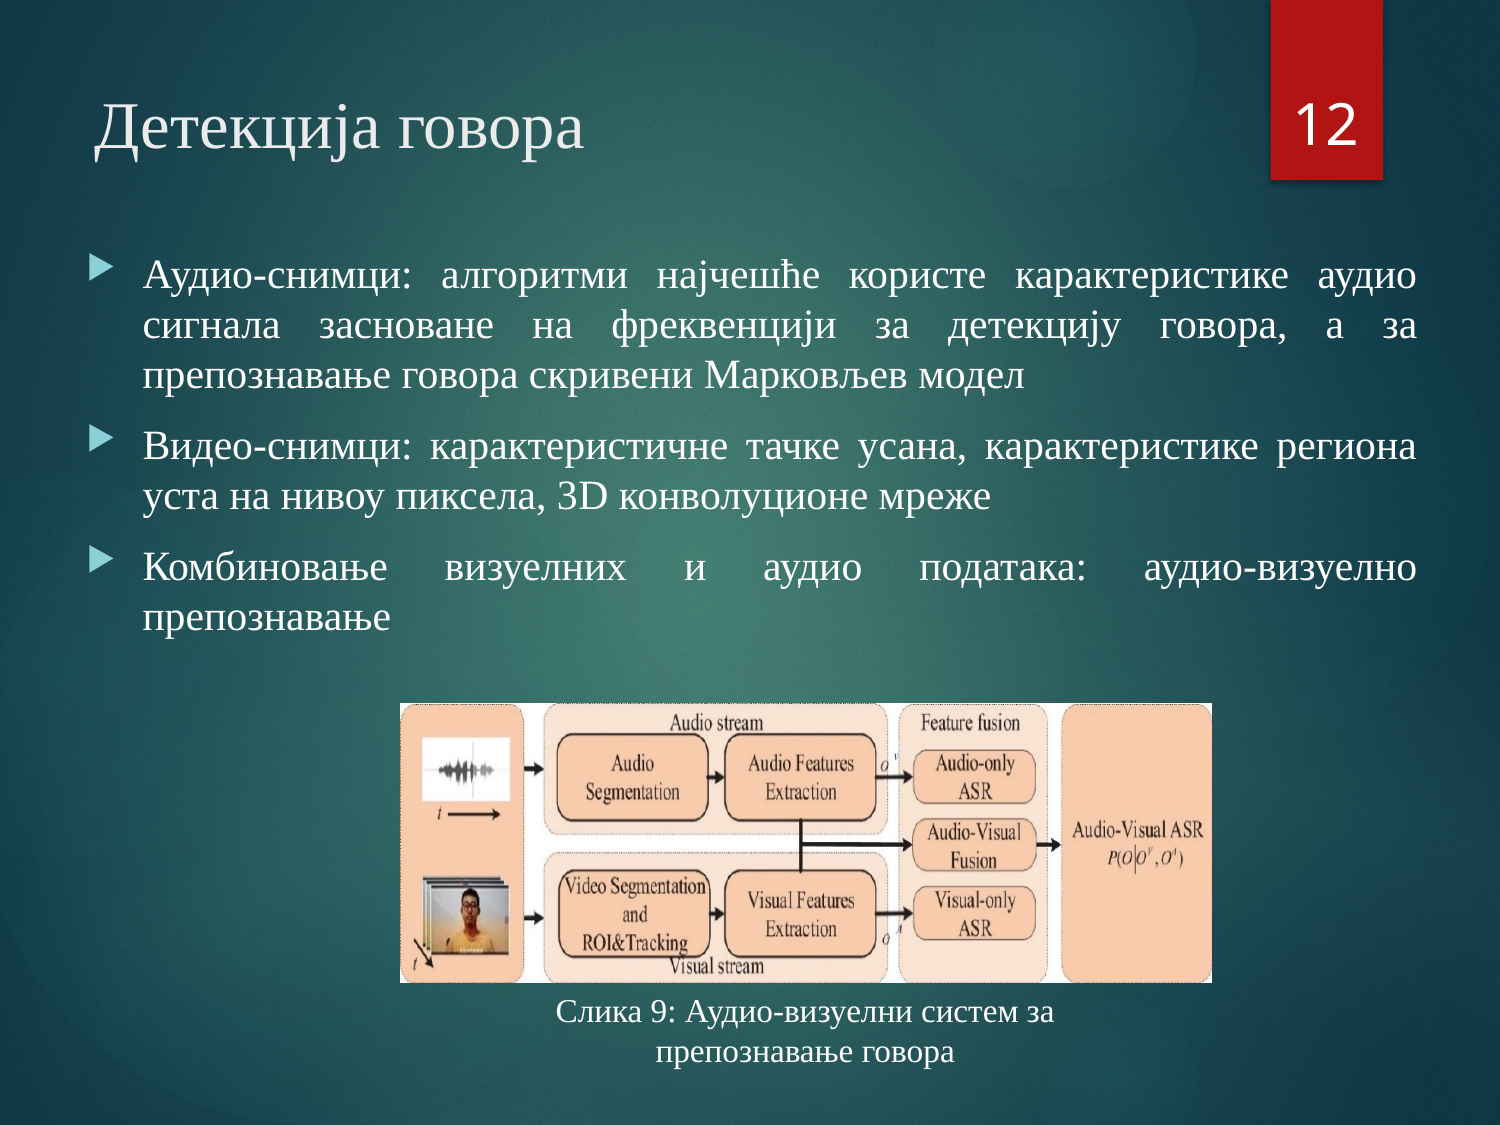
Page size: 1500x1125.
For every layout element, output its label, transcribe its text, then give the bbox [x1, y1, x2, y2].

text_box Слика 9: Аудио-визуелни систем за препознавање говора [507, 991, 1104, 1077]
picture [399, 703, 1212, 983]
list Аудио-снимци: алгоритми најчешће користе карактеристике аудио сигнала засноване на фреквенцији за детекцију говора, а за препознавање говора скривени Марковљев модел Видео-снимци: карактеристичне тачке усана, карактеристике региона уста на нивоу пиксела, 3D конволуционе мреже Комбиновање визуелних и аудио података: аудио-визуелно препознавање [71, 238, 1433, 756]
slide_number 12 [1273, 48, 1378, 175]
title Детекција говора [79, 74, 1237, 238]
